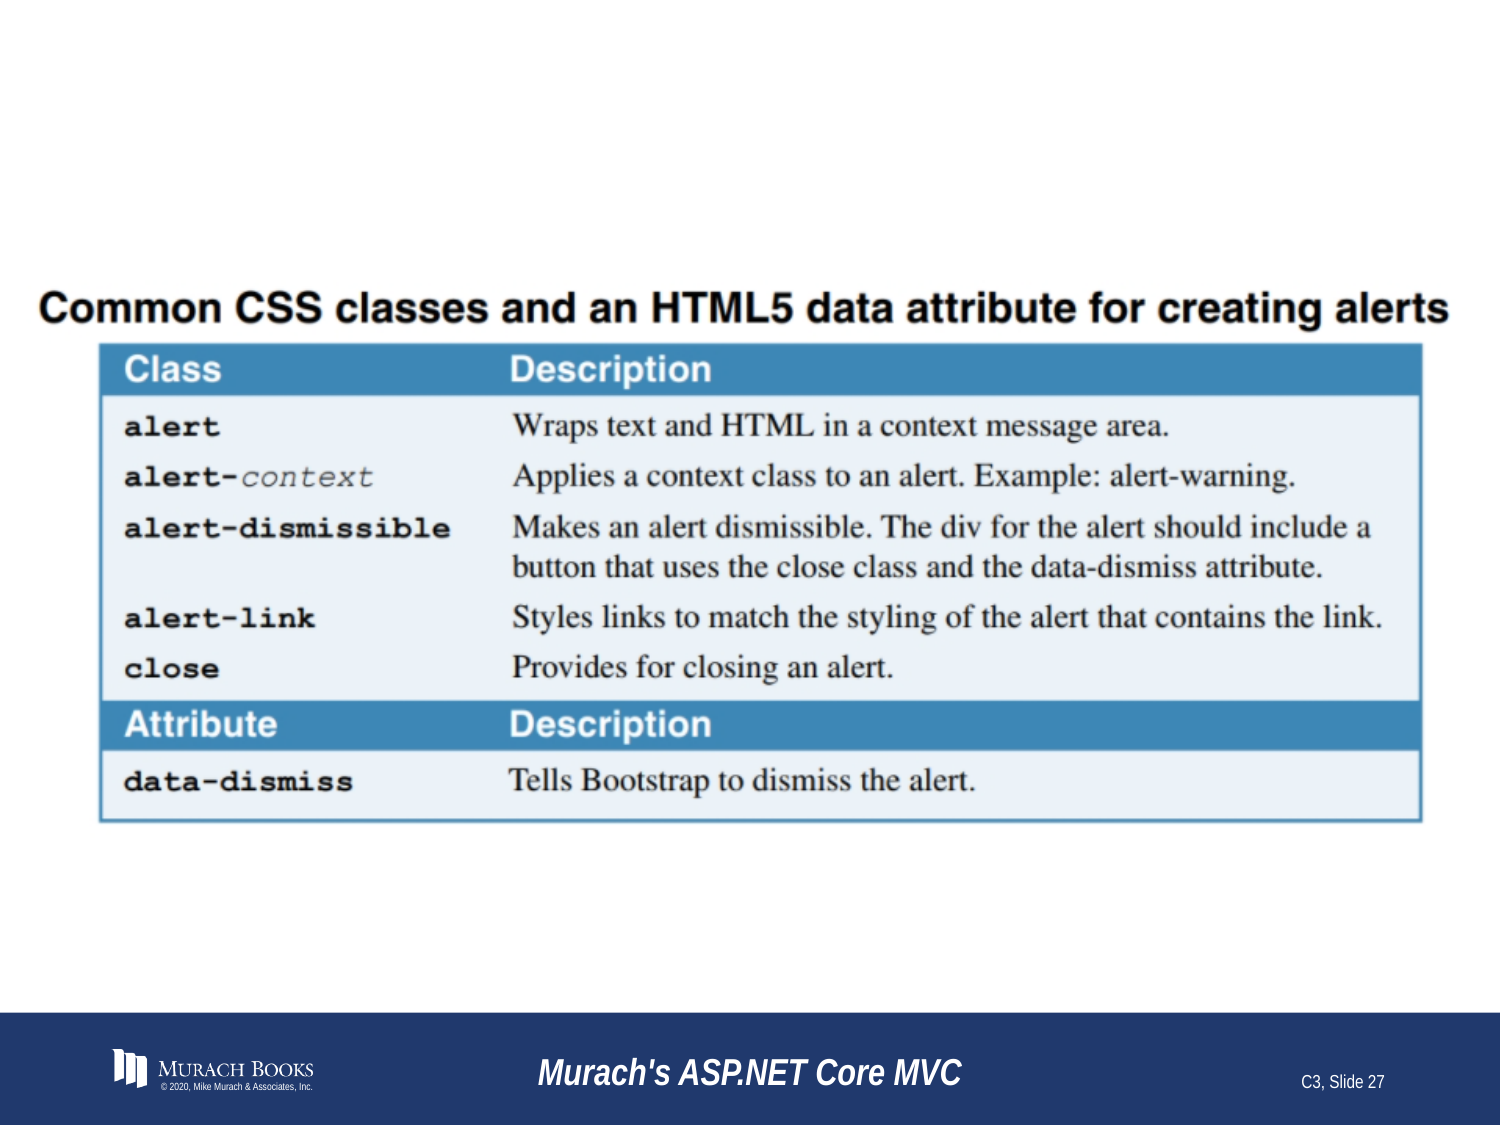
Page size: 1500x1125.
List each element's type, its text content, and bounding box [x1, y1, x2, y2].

footer © 2020, Mike Murach & Associates, Inc. [12, 1025, 463, 1100]
slide_number Murach's ASP.NET Core MVC [463, 1025, 1050, 1100]
slide_number C3, Slide 27 [1087, 1025, 1400, 1100]
picture [24, 278, 1476, 847]
